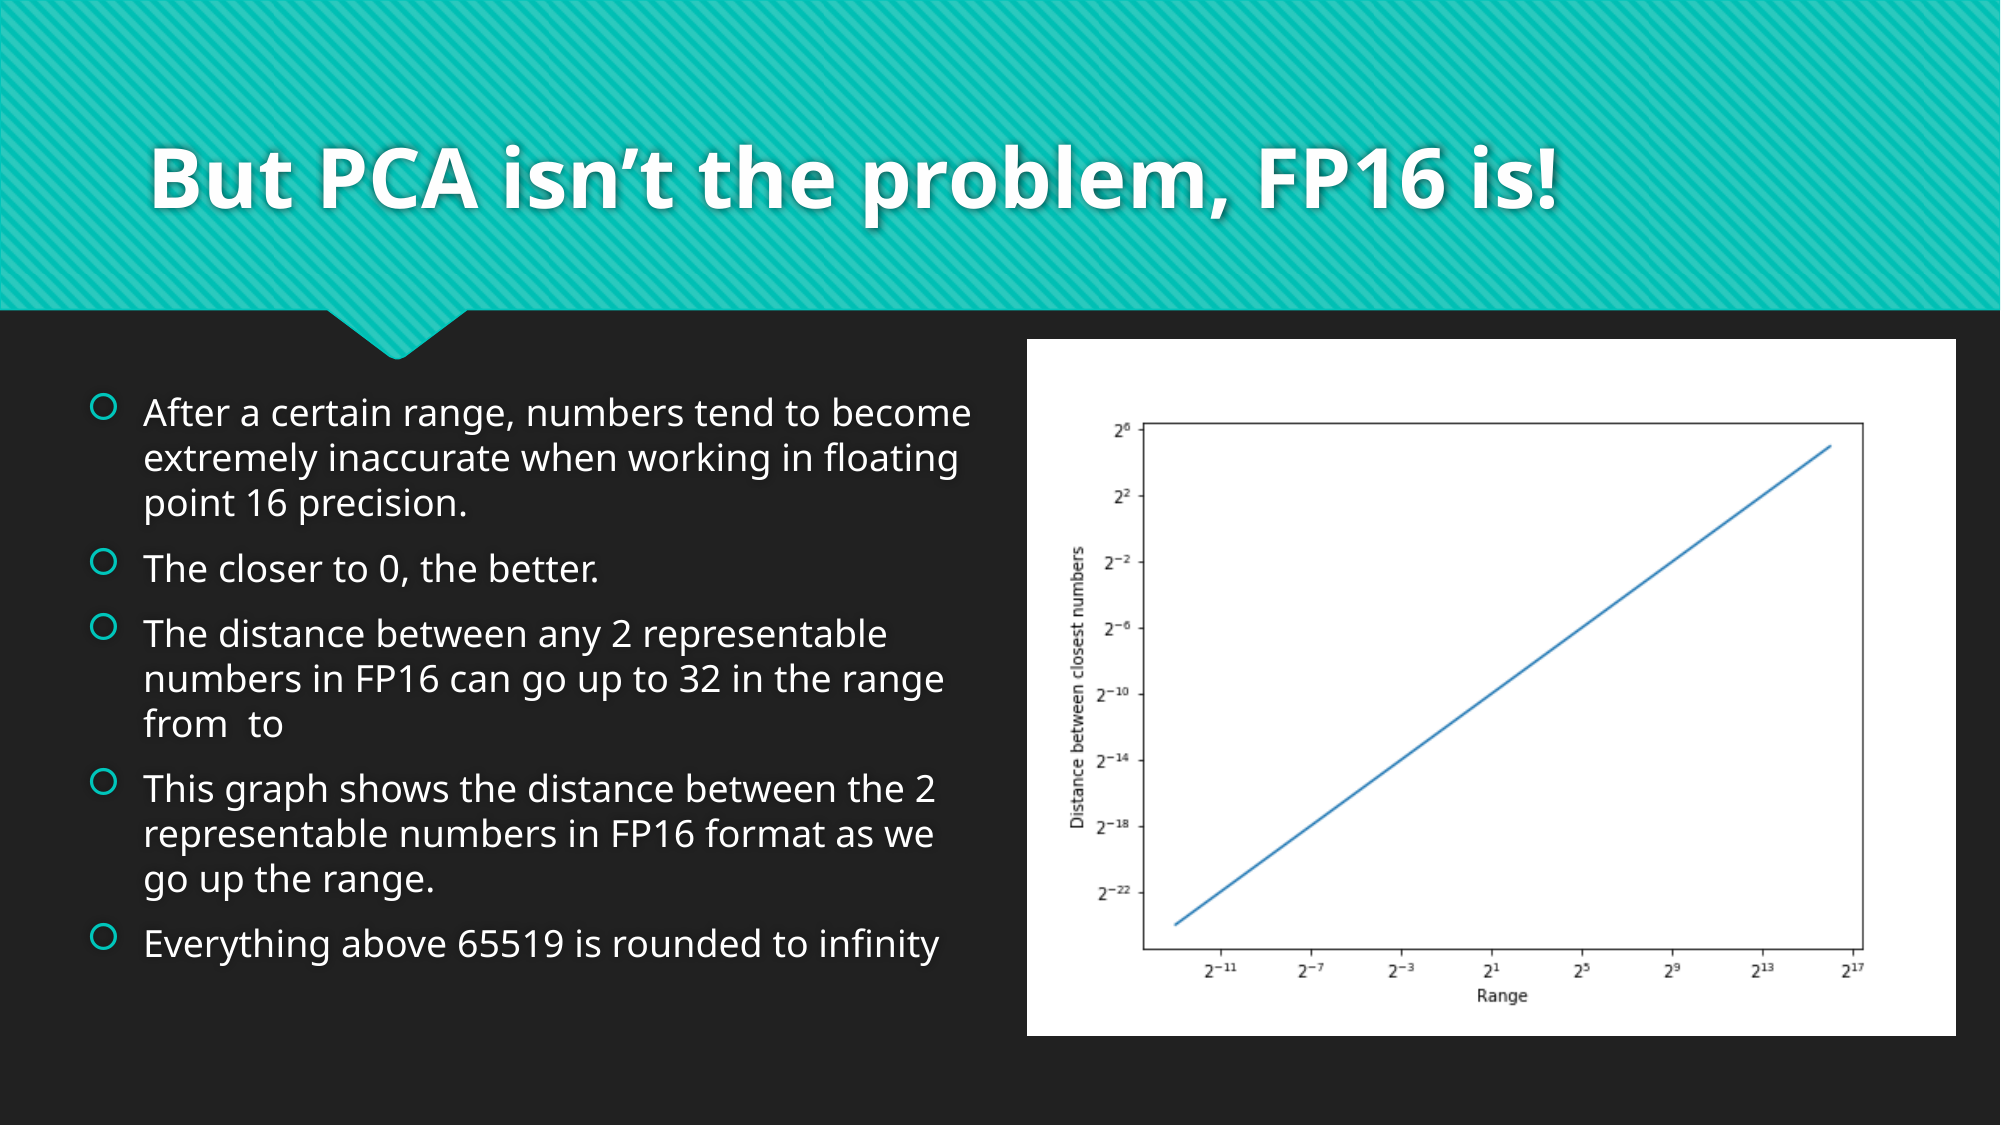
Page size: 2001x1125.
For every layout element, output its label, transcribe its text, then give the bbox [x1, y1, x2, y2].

title But PCA isn’t the problem, FP16 is! [132, 73, 1868, 233]
picture [1026, 339, 1956, 1036]
